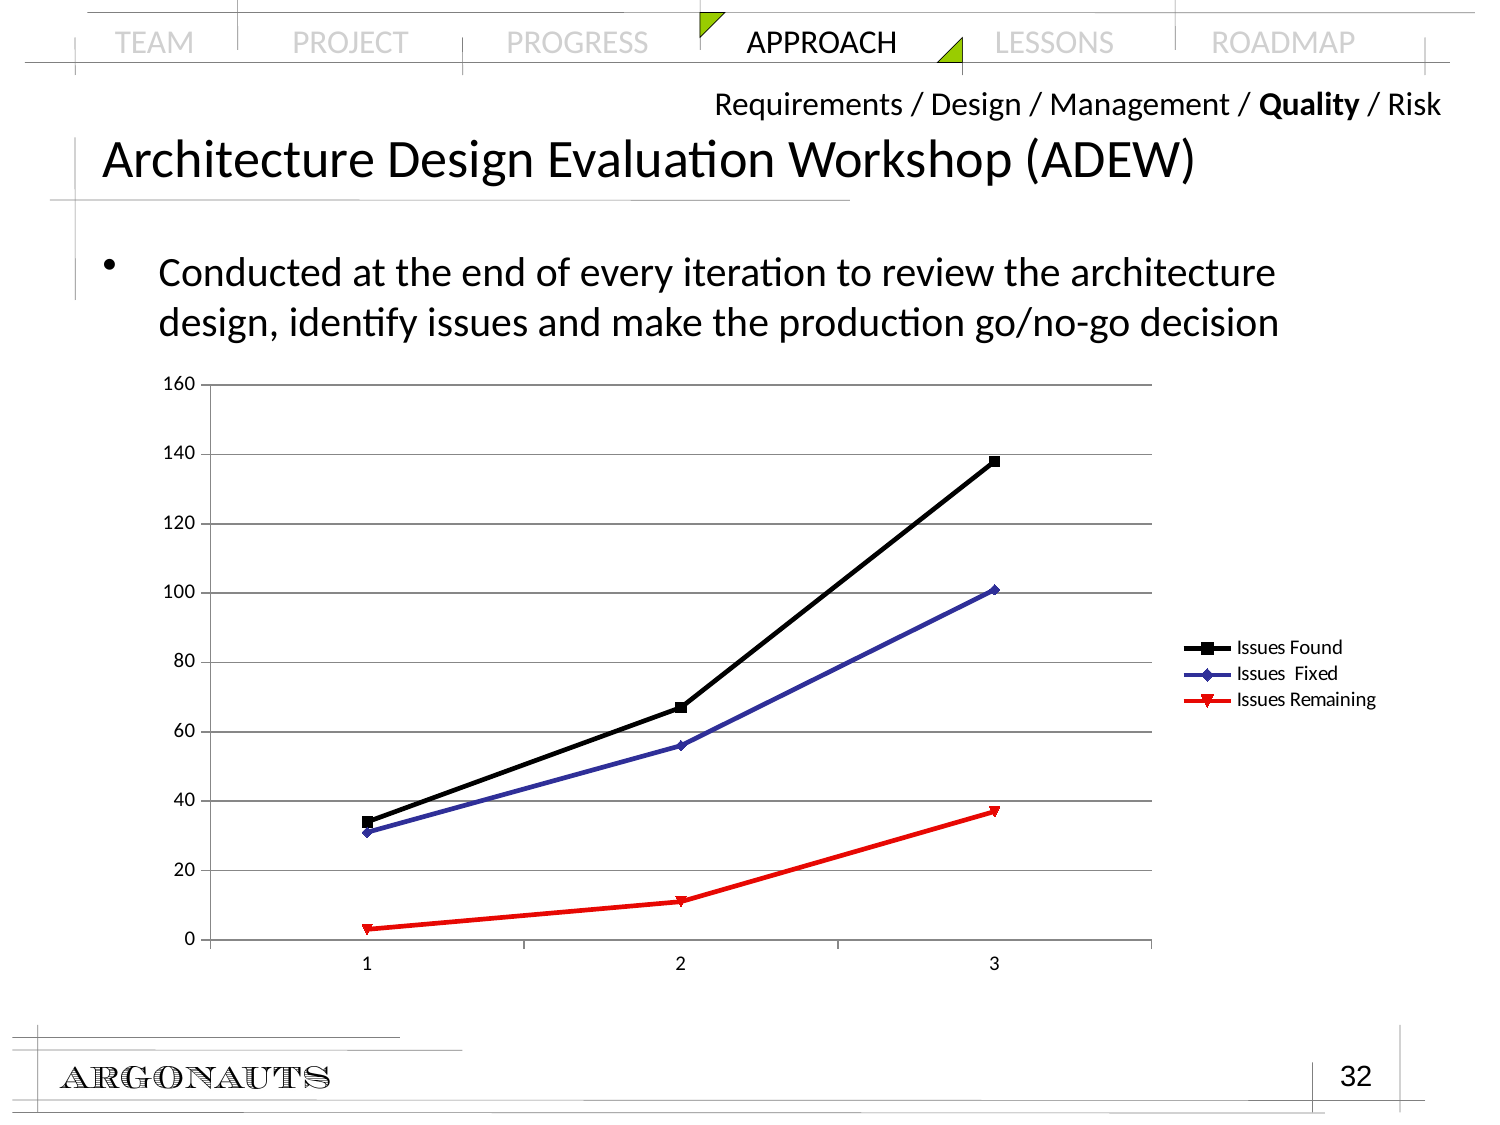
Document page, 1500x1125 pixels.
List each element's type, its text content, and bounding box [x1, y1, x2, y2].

text_box Requirements / Design / Management / Quality / Risk [699, 74, 1463, 130]
list Conducted at the end of every iteration to review the architecture design, identify issues and make the production go/no-go decision [87, 237, 1413, 913]
title Architecture Design Evaluation Workshop (ADEW) [87, 112, 1413, 200]
slide_number 32 [1074, 1050, 1388, 1125]
picture [50, 1055, 350, 1099]
chart [137, 362, 1401, 988]
